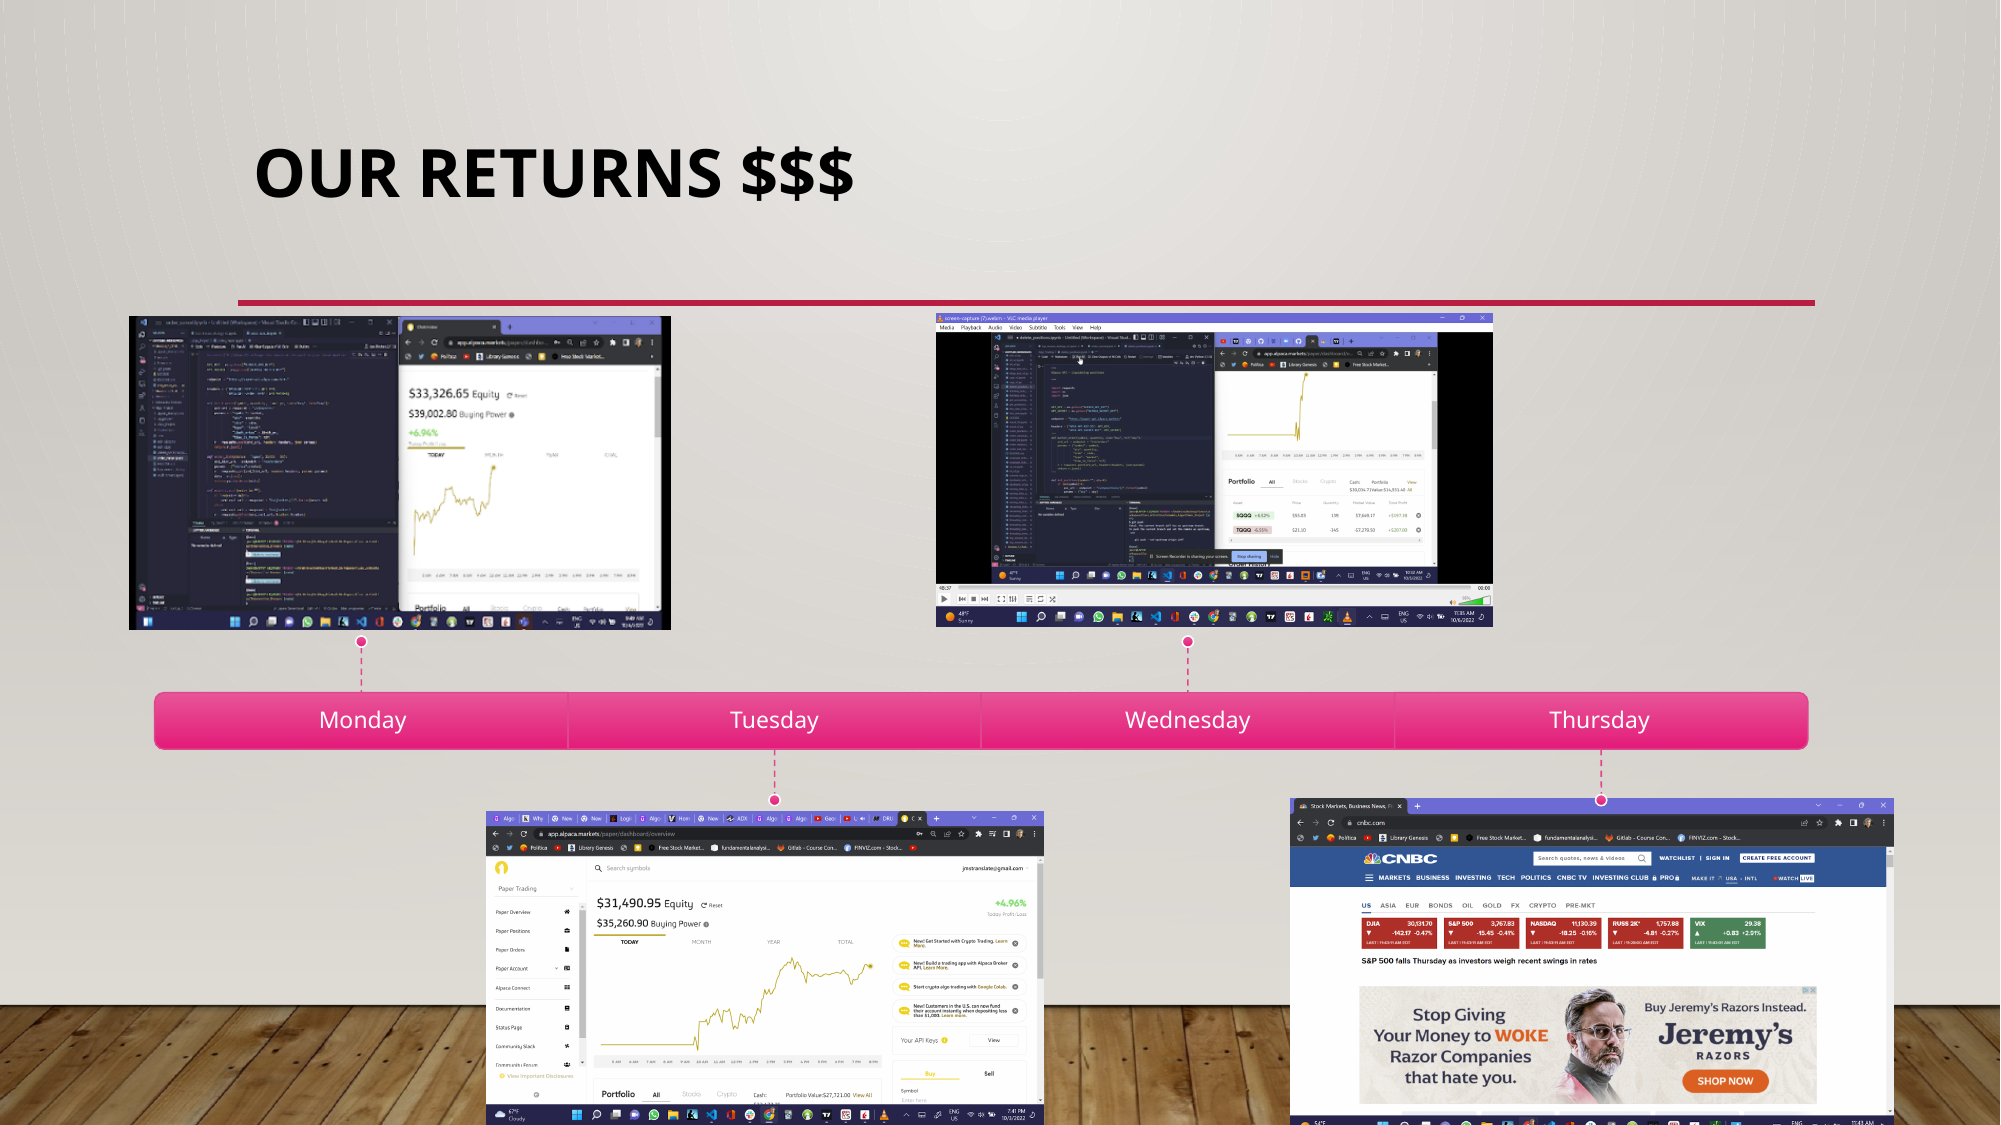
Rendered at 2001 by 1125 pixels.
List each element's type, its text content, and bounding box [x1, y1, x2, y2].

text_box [16, 437, 1947, 1005]
picture [935, 312, 1494, 437]
picture [0, 1005, 2000, 1125]
title Our returns $$$ [238, 131, 1814, 305]
picture [129, 315, 671, 437]
